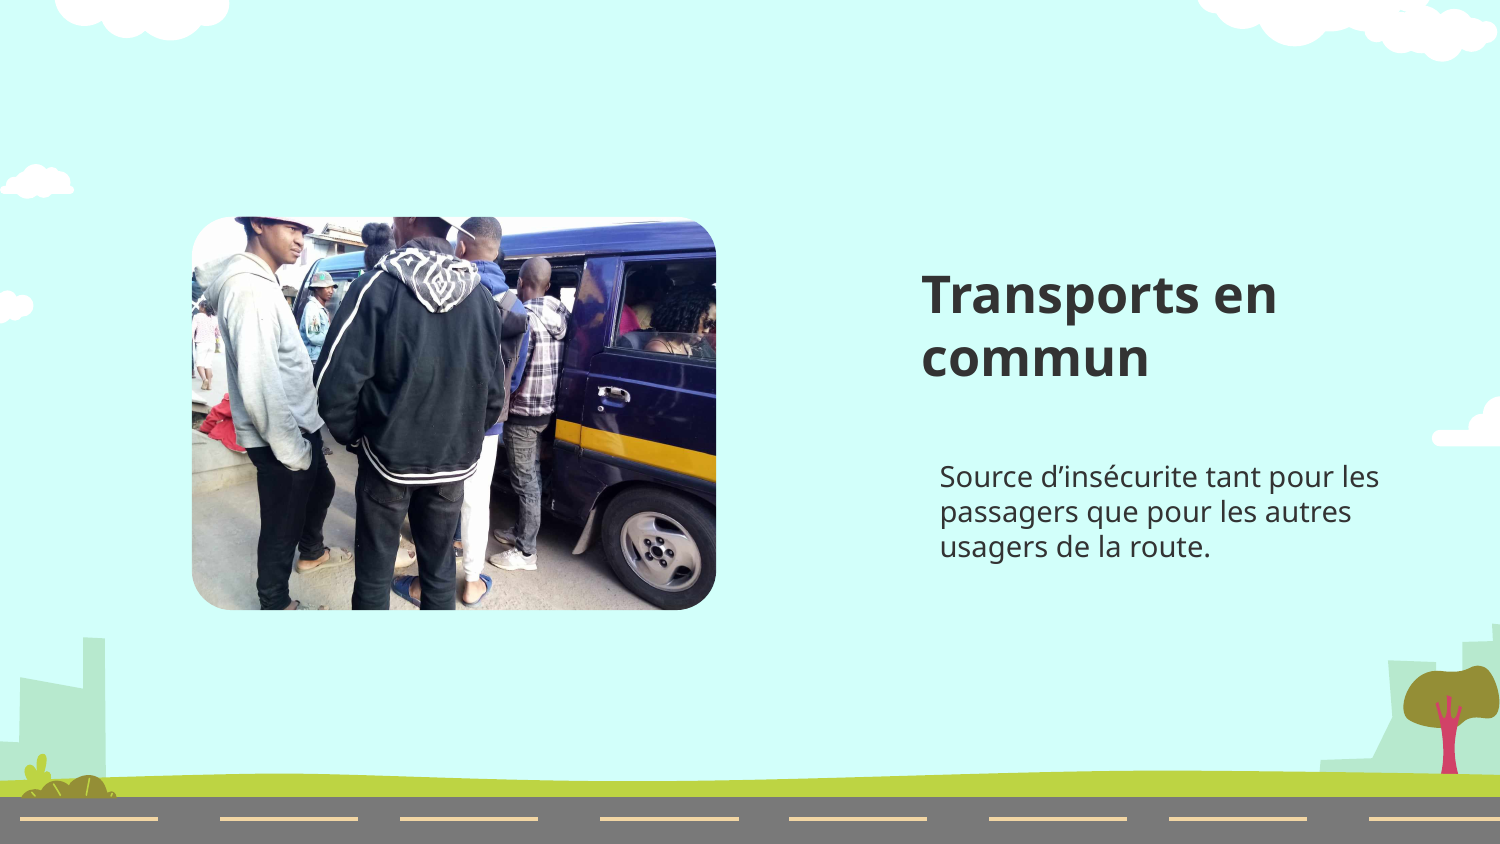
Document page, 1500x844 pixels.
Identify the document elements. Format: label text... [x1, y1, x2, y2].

subtitle Source d’insécurite tant pour les passagers que pour les autres usagers de la route. [924, 443, 1450, 603]
title Transports en commun [906, 158, 1432, 402]
picture [191, 216, 717, 611]
